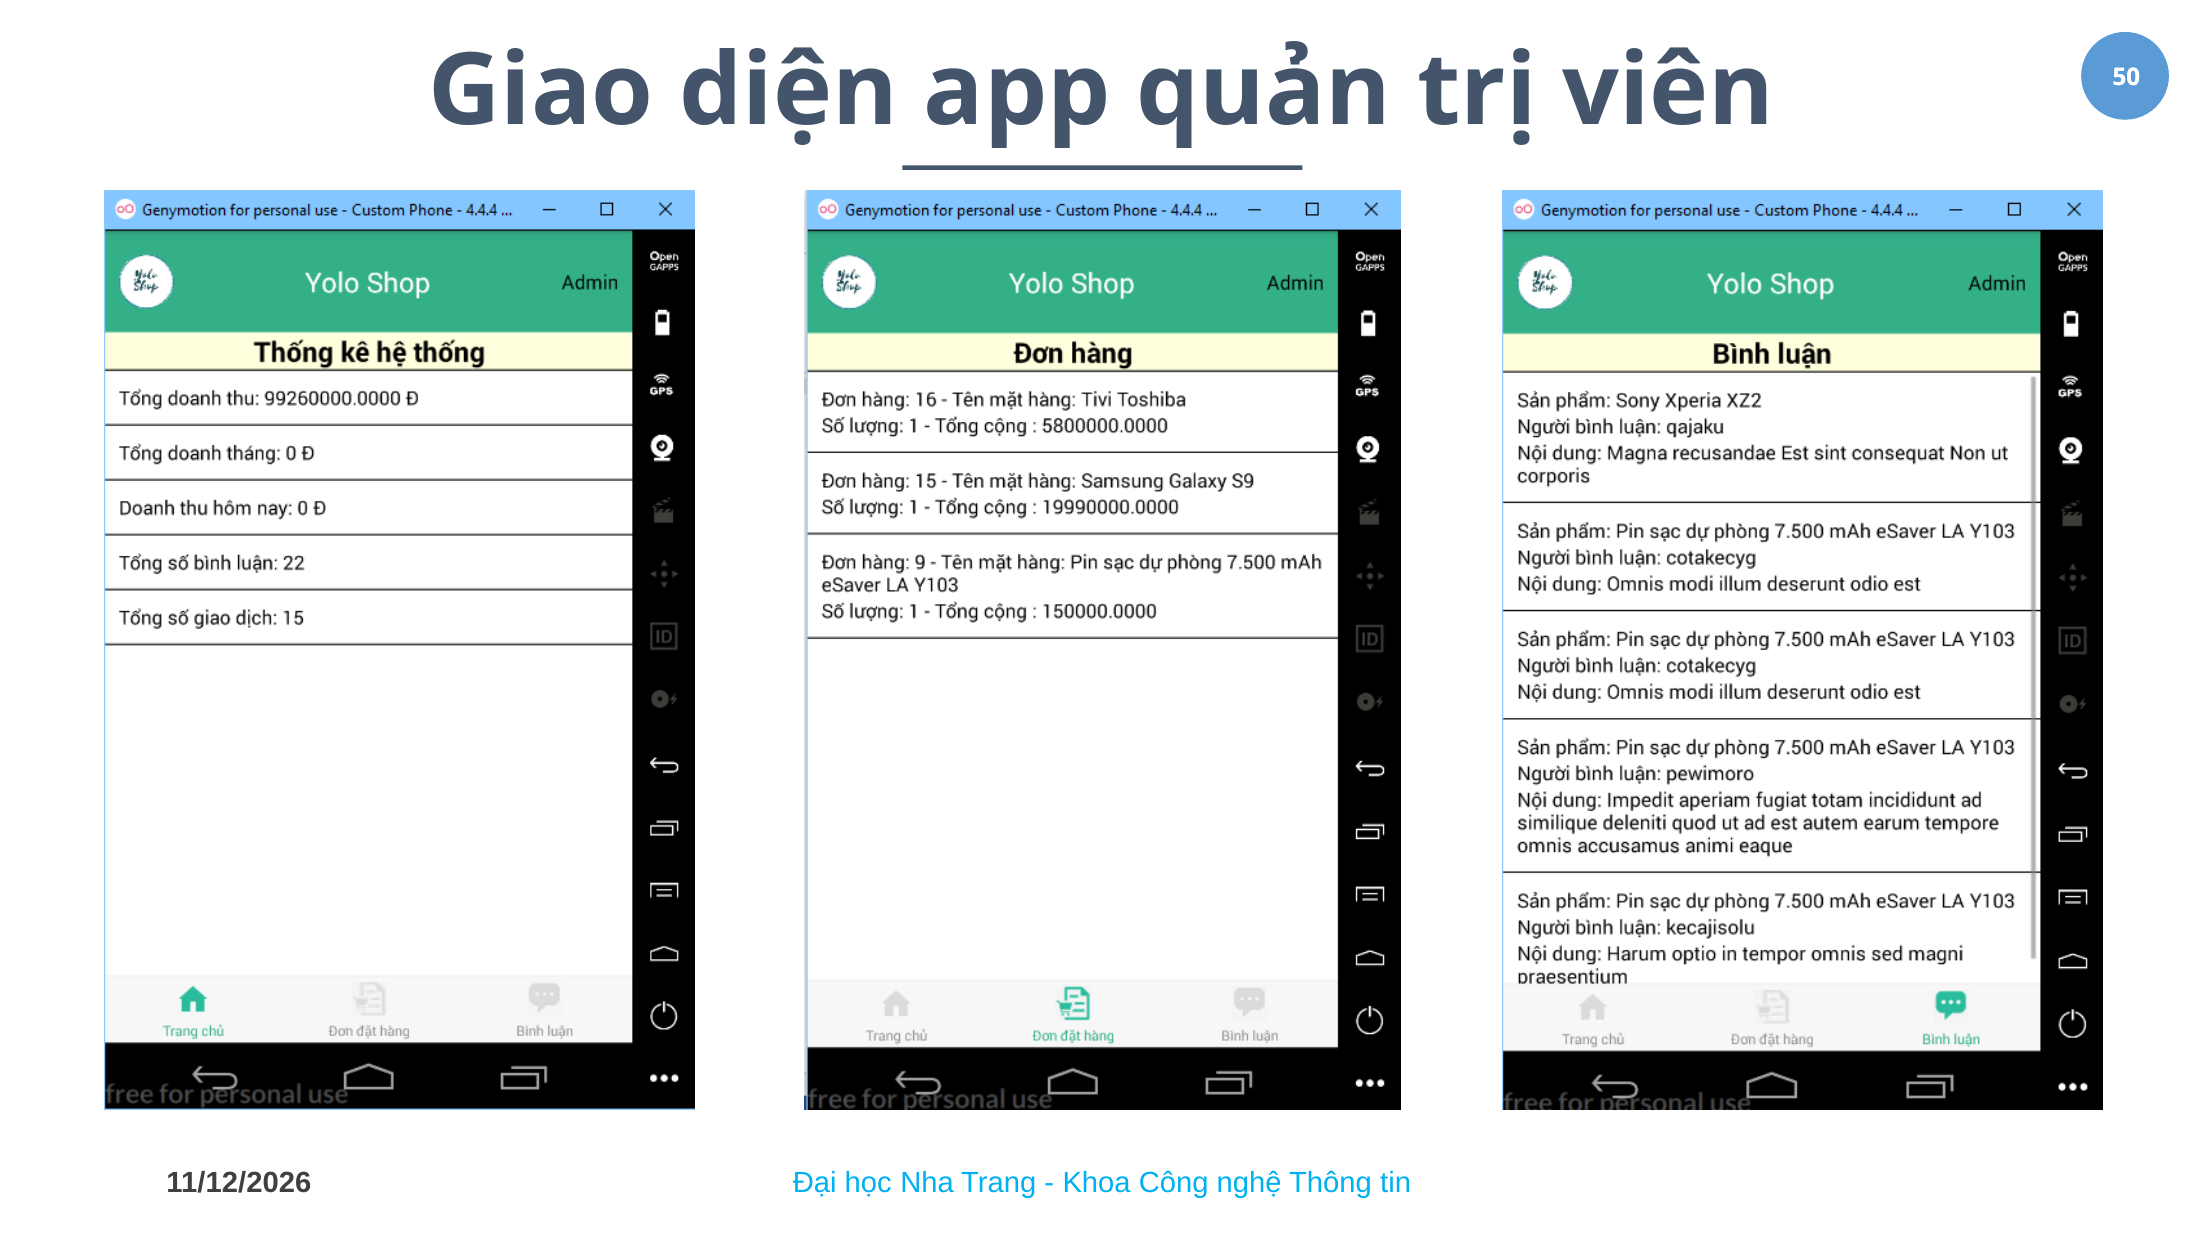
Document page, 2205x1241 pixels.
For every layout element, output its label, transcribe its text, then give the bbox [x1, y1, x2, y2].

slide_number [151, 1149, 648, 1216]
picture [104, 190, 695, 1110]
picture [1502, 190, 2103, 1110]
picture [804, 190, 1401, 1110]
footer Đại học Nha Trang - Khoa Công nghệ Thông tin [730, 1149, 1475, 1216]
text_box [162, 32, 2043, 170]
